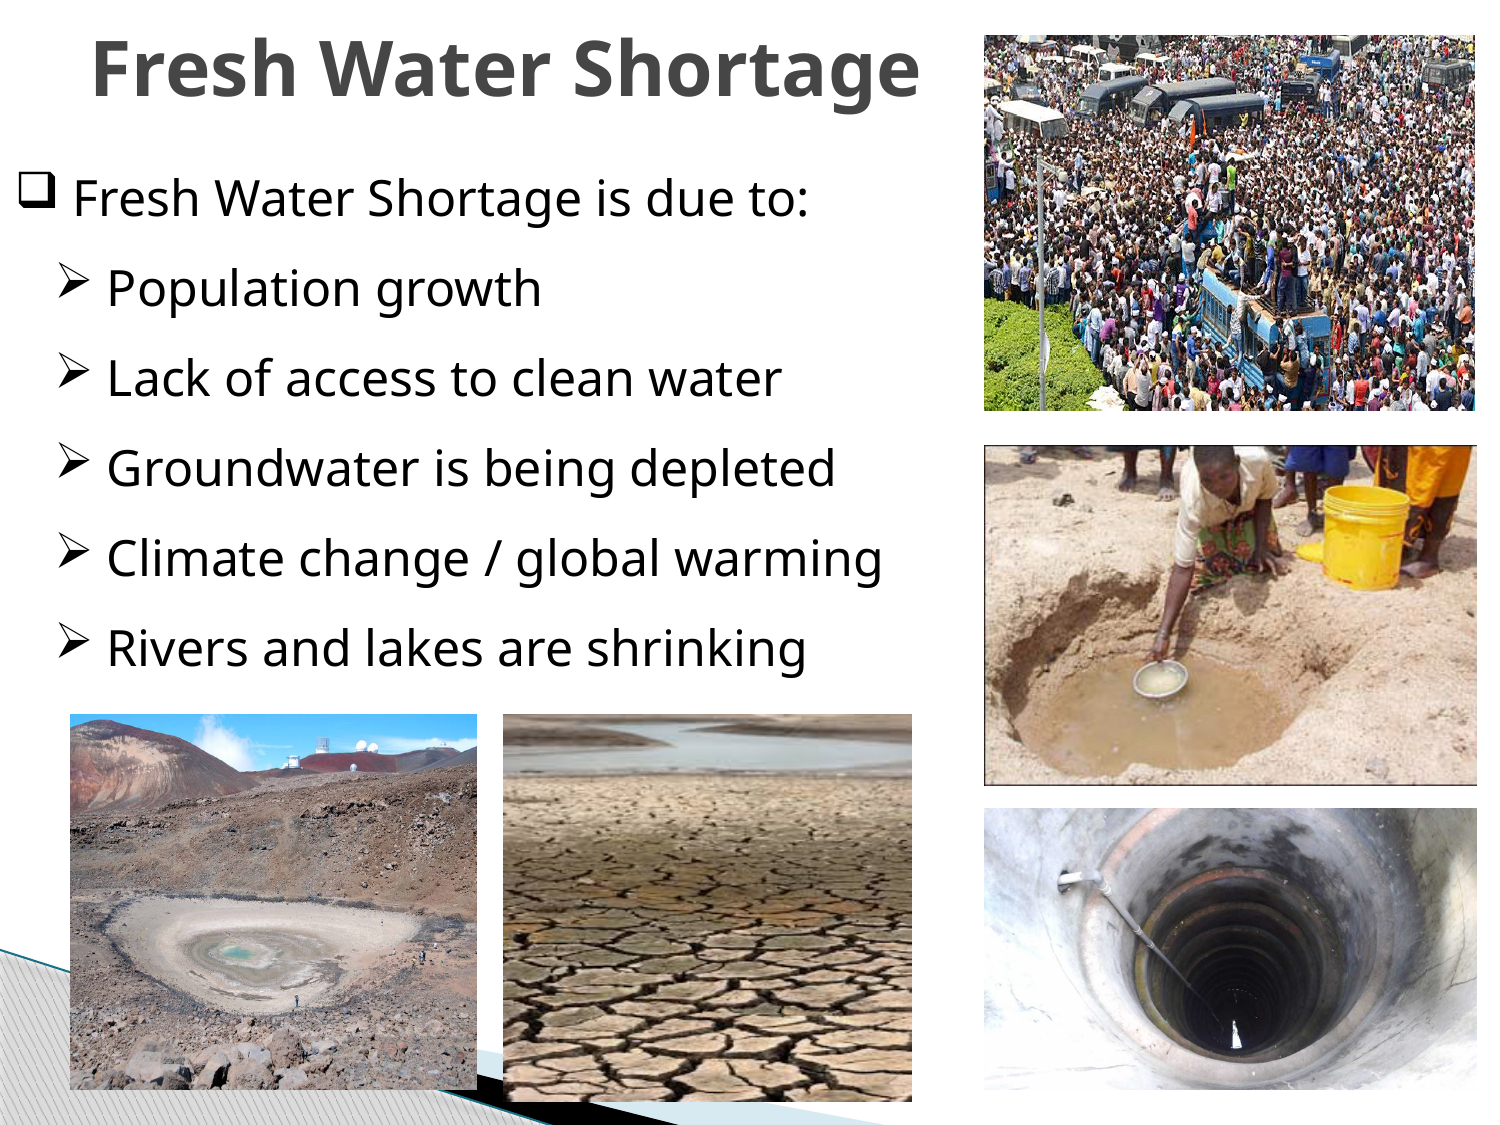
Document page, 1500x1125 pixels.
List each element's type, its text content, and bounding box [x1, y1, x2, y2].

picture [984, 808, 1477, 1090]
title Fresh Water Shortage [75, 11, 1043, 119]
picture [984, 445, 1477, 786]
picture [984, 34, 1475, 411]
picture [503, 714, 912, 1102]
text_box Fresh Water Shortage is due to: Population growth Lack of access to clean water Groundwater is being depleted Climate change / global warming Rivers and lakes are shrinking [0, 128, 973, 684]
picture [70, 714, 478, 1091]
